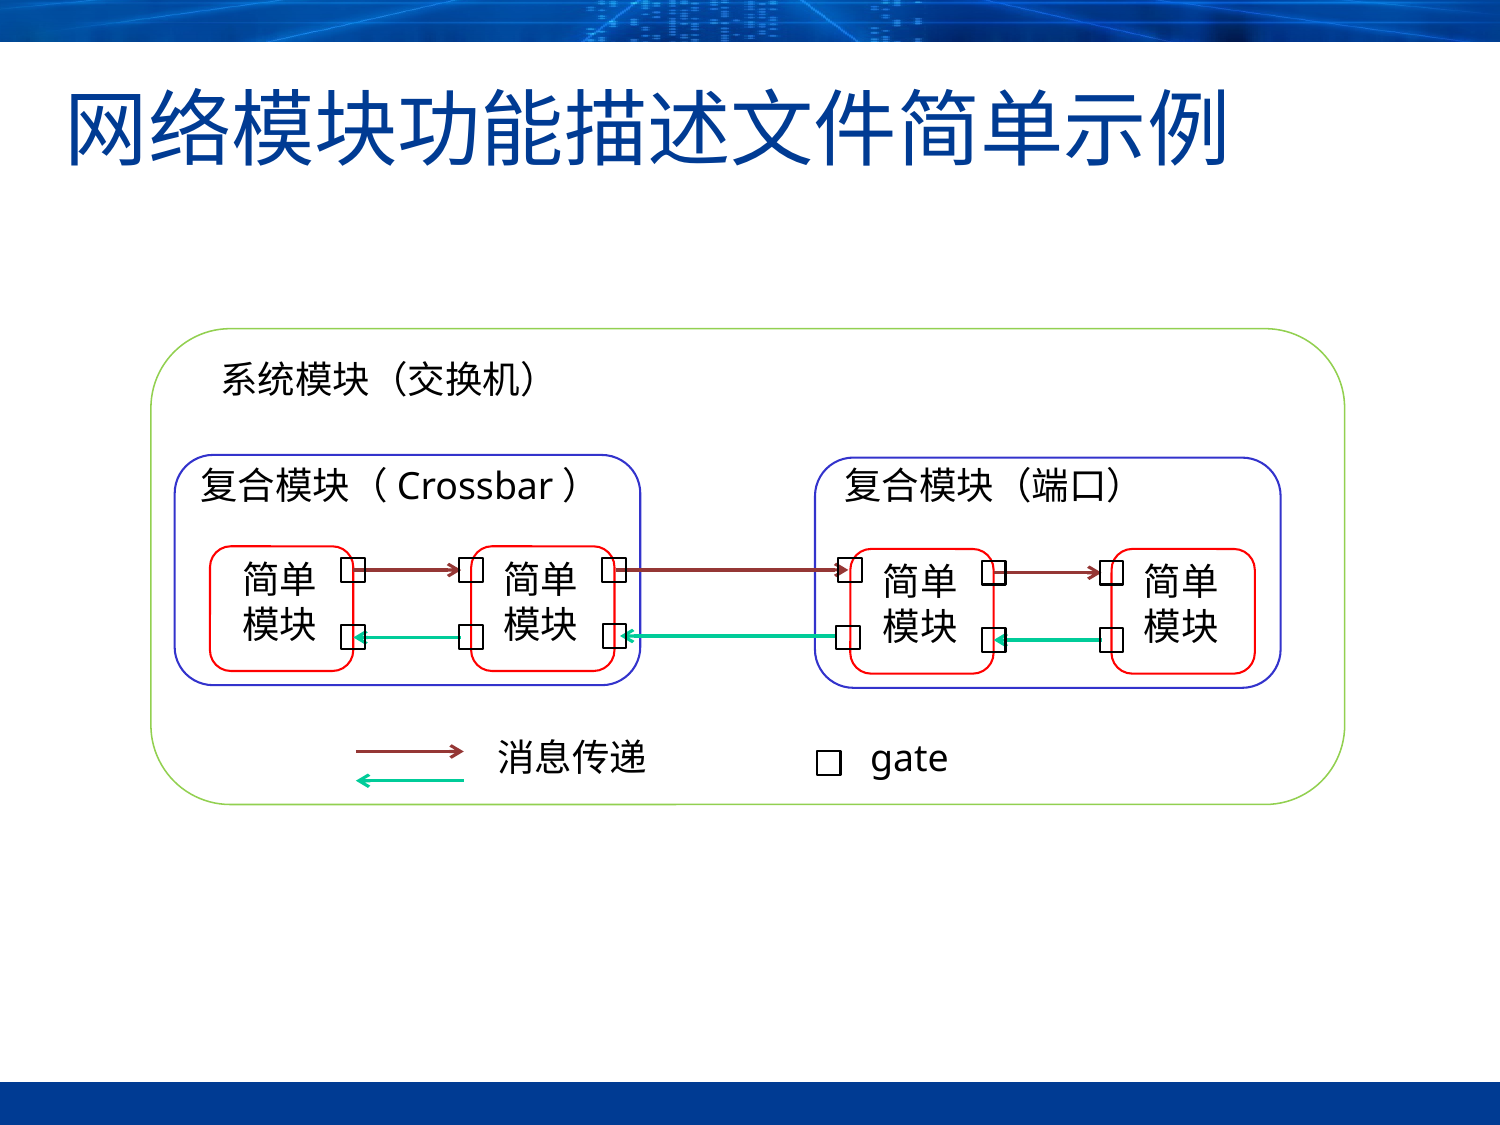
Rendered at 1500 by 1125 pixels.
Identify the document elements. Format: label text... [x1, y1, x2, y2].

text_box 复合模块（Crossbar） [185, 454, 615, 515]
text_box gate [855, 726, 964, 787]
text_box [838, 558, 863, 582]
text_box [341, 625, 366, 650]
text_box 系统模块（交换机） [205, 348, 573, 409]
text_box [1099, 628, 1124, 652]
text_box 复合模块（端口） [829, 454, 1160, 515]
text_box [850, 548, 994, 674]
text_box [0, 1080, 1500, 1125]
text_box [816, 751, 841, 775]
text_box [814, 457, 1281, 688]
text_box [602, 557, 627, 582]
text_box 网络模块功能描述文件简单示例 [64, 78, 1447, 177]
text_box [209, 546, 354, 671]
text_box [1111, 548, 1255, 674]
text_box [150, 328, 1345, 805]
text_box [459, 625, 484, 650]
text_box 简单 模块 [227, 548, 333, 653]
text_box [1099, 560, 1124, 585]
text_box [174, 457, 641, 686]
text_box [471, 546, 615, 671]
text_box 简单 模块 [867, 550, 973, 656]
picture [0, 0, 1500, 42]
text_box [459, 558, 484, 582]
text_box 简单 模块 [1128, 550, 1234, 656]
text_box [341, 558, 366, 582]
text_box 简单 模块 [488, 548, 594, 653]
text_box [981, 560, 1006, 585]
text_box [836, 625, 861, 650]
text_box [602, 623, 627, 648]
text_box 消息传递 [482, 726, 663, 787]
text_box [981, 628, 1006, 652]
